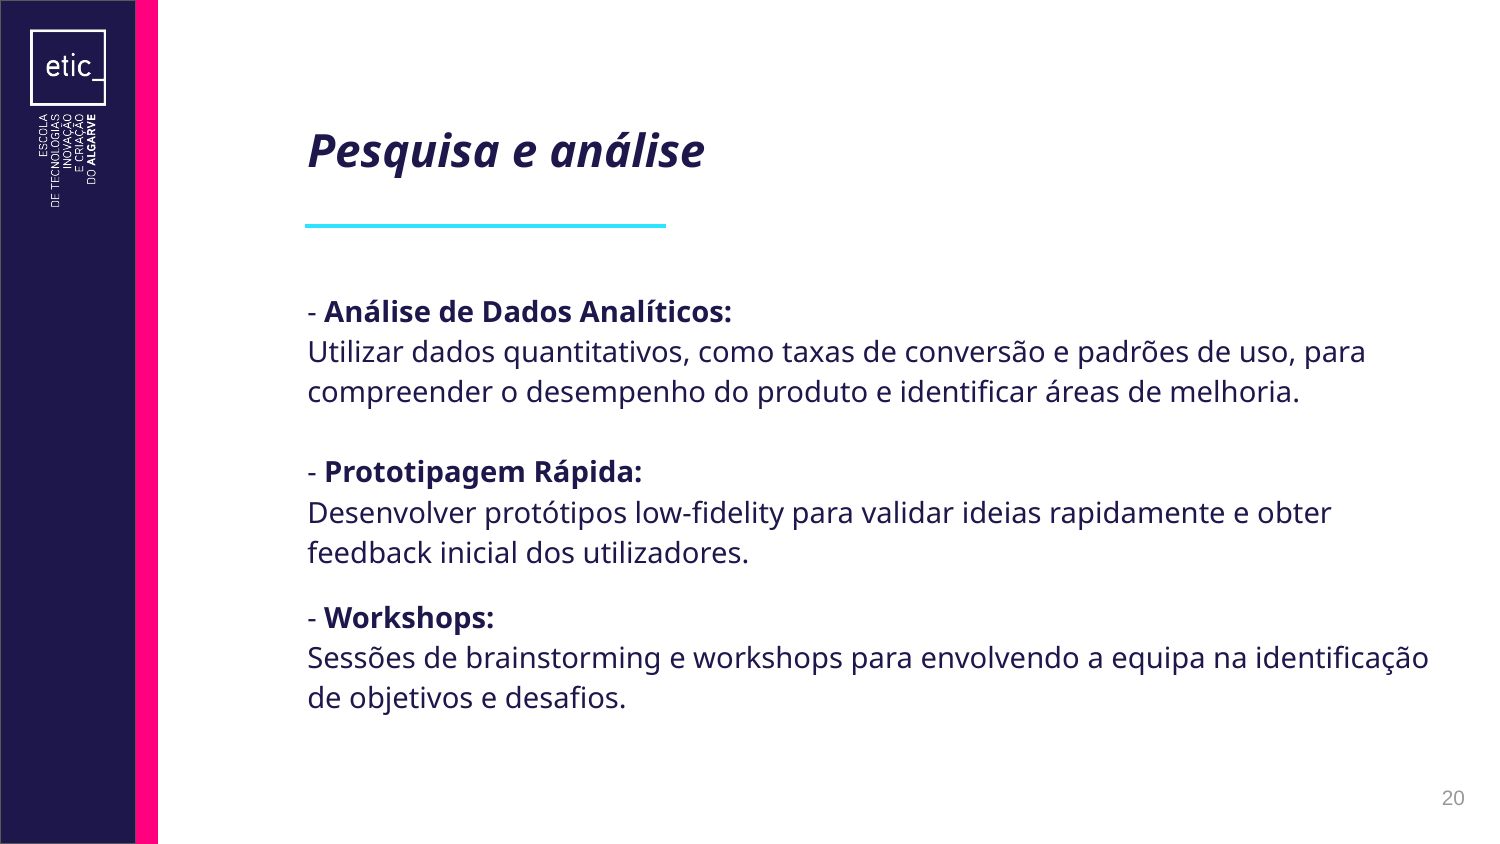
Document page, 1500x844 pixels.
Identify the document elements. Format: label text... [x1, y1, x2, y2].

picture [30, 29, 106, 207]
title Pesquisa e análise [292, 80, 1162, 219]
list - Análise de Dados Analíticos: Utilizar dados quantitativos, como taxas de conversão e padrões de uso, para compreender o desempenho do produto e identificar áreas de melhoria. - Prototipagem Rápida: Desenvolver protótipos low-fidelity para validar ideias rapidamente e obter feedback inicial dos utilizadores. - Workshops: Sessões de brainstorming e workshops para envolvendo a equipa na identificação de objetivos e desafios. [292, 272, 1463, 823]
slide_number ‹#› [1389, 764, 1480, 830]
